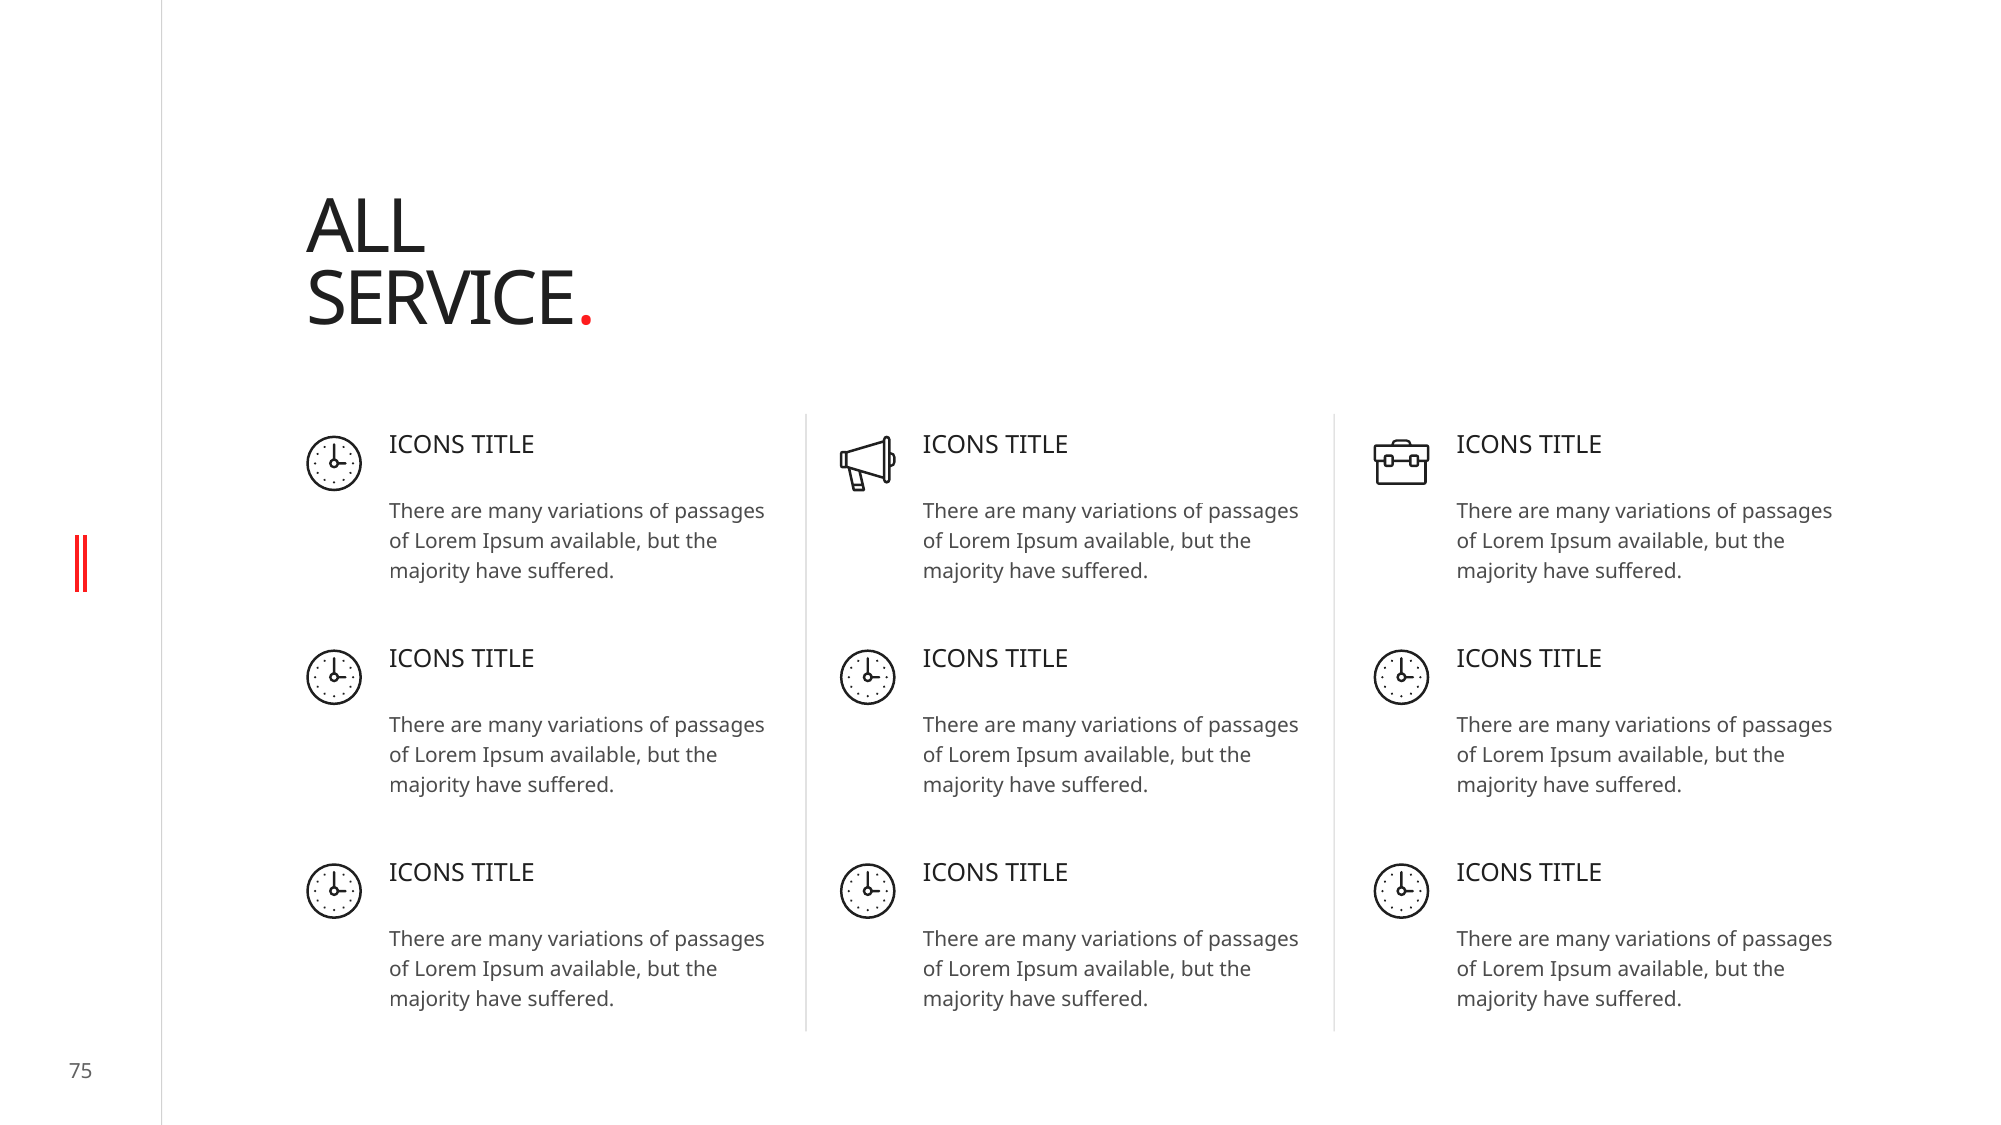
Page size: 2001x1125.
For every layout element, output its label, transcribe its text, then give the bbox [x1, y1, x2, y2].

text_box [1373, 649, 1430, 706]
text_box ICONS TITLE [922, 643, 1301, 680]
text_box There are many variations of passages of Lorem Ipsum available, but the majority have suffered. [389, 699, 768, 805]
text_box [306, 649, 362, 706]
slide_number 75 [38, 1052, 123, 1091]
text_box There are many variations of passages of Lorem Ipsum available, but the majority have suffered. [1456, 485, 1835, 591]
text_box There are many variations of passages of Lorem Ipsum available, but the majority have suffered. [922, 699, 1301, 805]
text_box [306, 435, 362, 492]
text_box [839, 863, 896, 919]
text_box [1373, 863, 1430, 919]
text_box [1373, 439, 1430, 485]
text_box ICONS TITLE [1456, 643, 1835, 680]
text_box [306, 863, 362, 919]
text_box ICONS TITLE [1456, 429, 1835, 466]
text_box ICONS TITLE [1456, 857, 1835, 894]
text_box ICONS TITLE [389, 857, 768, 894]
text_box [839, 649, 896, 706]
text_box ICONS TITLE [922, 857, 1301, 894]
text_box There are many variations of passages of Lorem Ipsum available, but the majority have suffered. [389, 485, 768, 591]
text_box [839, 435, 896, 492]
text_box ICONS TITLE [922, 429, 1301, 466]
text_box There are many variations of passages of Lorem Ipsum available, but the majority have suffered. [389, 913, 768, 1019]
text_box ICONS TITLE [389, 643, 768, 680]
title ALL SERVICE. [306, 163, 1000, 430]
text_box There are many variations of passages of Lorem Ipsum available, but the majority have suffered. [922, 913, 1301, 1019]
text_box There are many variations of passages of Lorem Ipsum available, but the majority have suffered. [922, 485, 1301, 591]
text_box There are many variations of passages of Lorem Ipsum available, but the majority have suffered. [1456, 913, 1835, 1019]
text_box ICONS TITLE [389, 429, 768, 466]
text_box There are many variations of passages of Lorem Ipsum available, but the majority have suffered. [1456, 699, 1835, 805]
